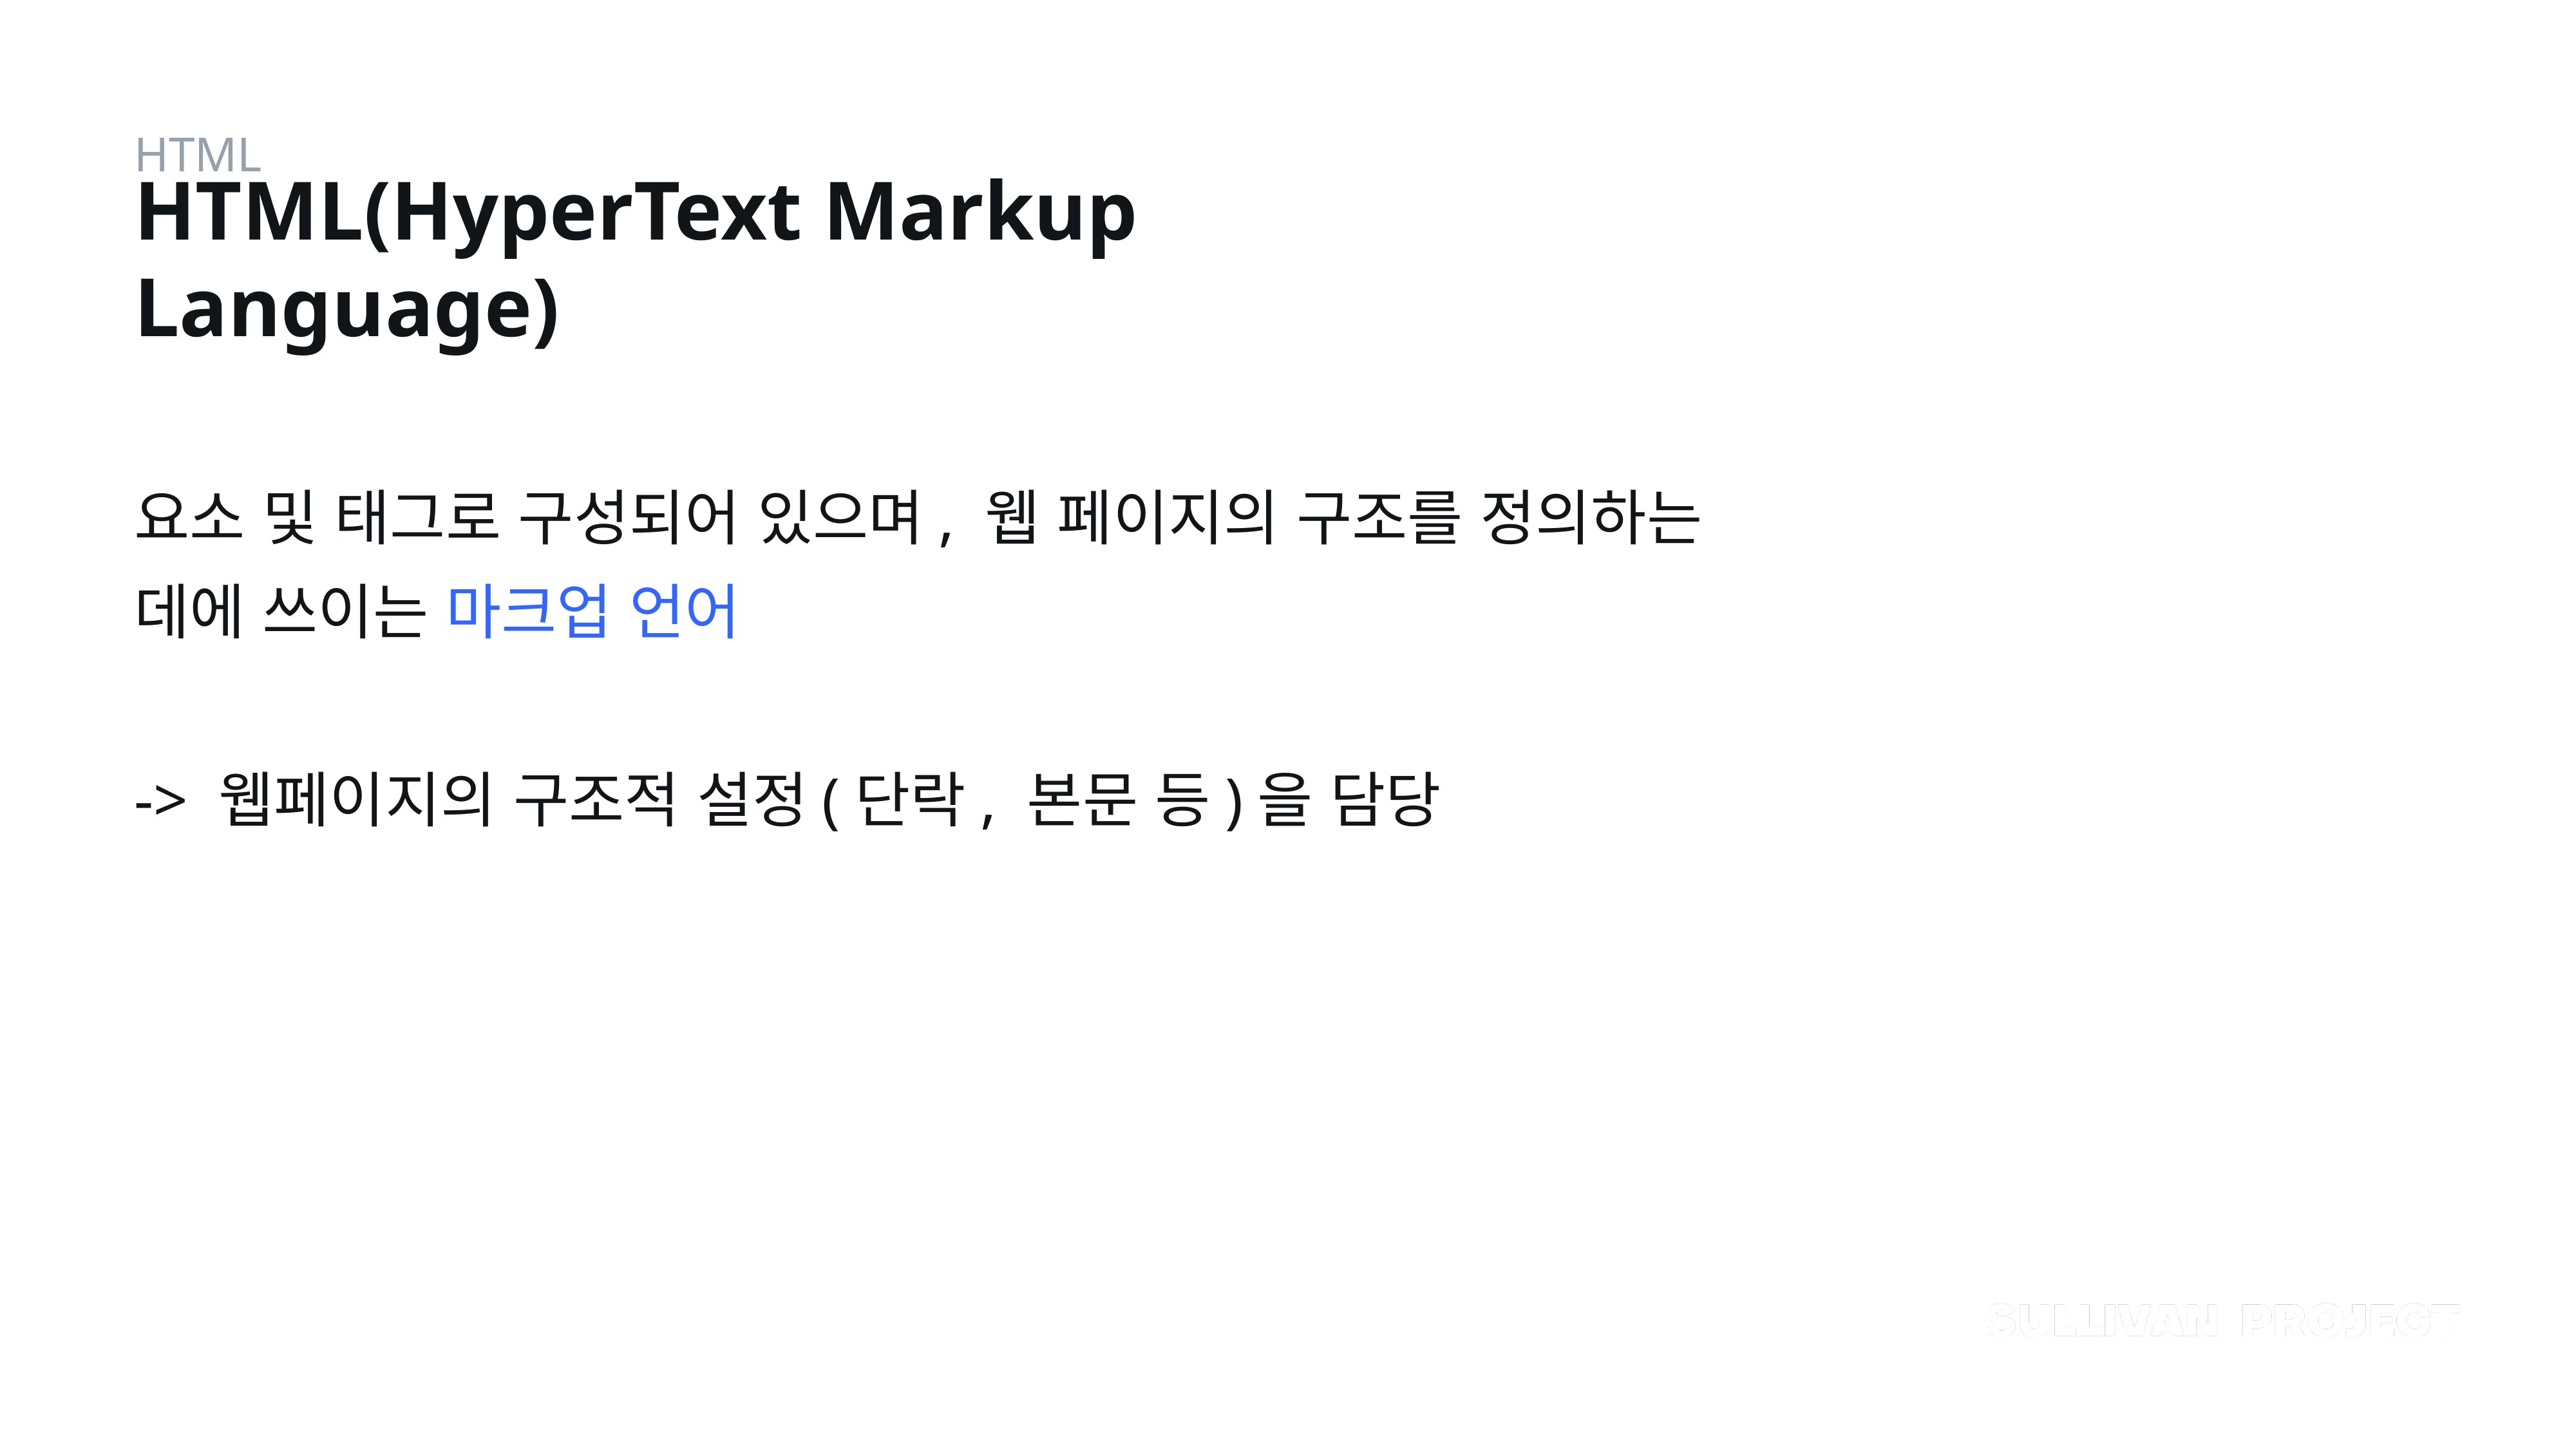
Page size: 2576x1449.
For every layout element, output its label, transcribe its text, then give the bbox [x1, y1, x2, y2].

text_box HTML(HyperText Markup Language) [128, 153, 1589, 358]
text_box HTML [128, 119, 694, 153]
text_box 요소 및 태그로 구성되어 있으며, 웹 페이지의 구조를 정의하는 데에 쓰이는 마크업 언어 -> 웹페이지의 구조적 설정(단락, 본문 등)을 담당 [128, 452, 1778, 934]
picture [1987, 1297, 2465, 1338]
